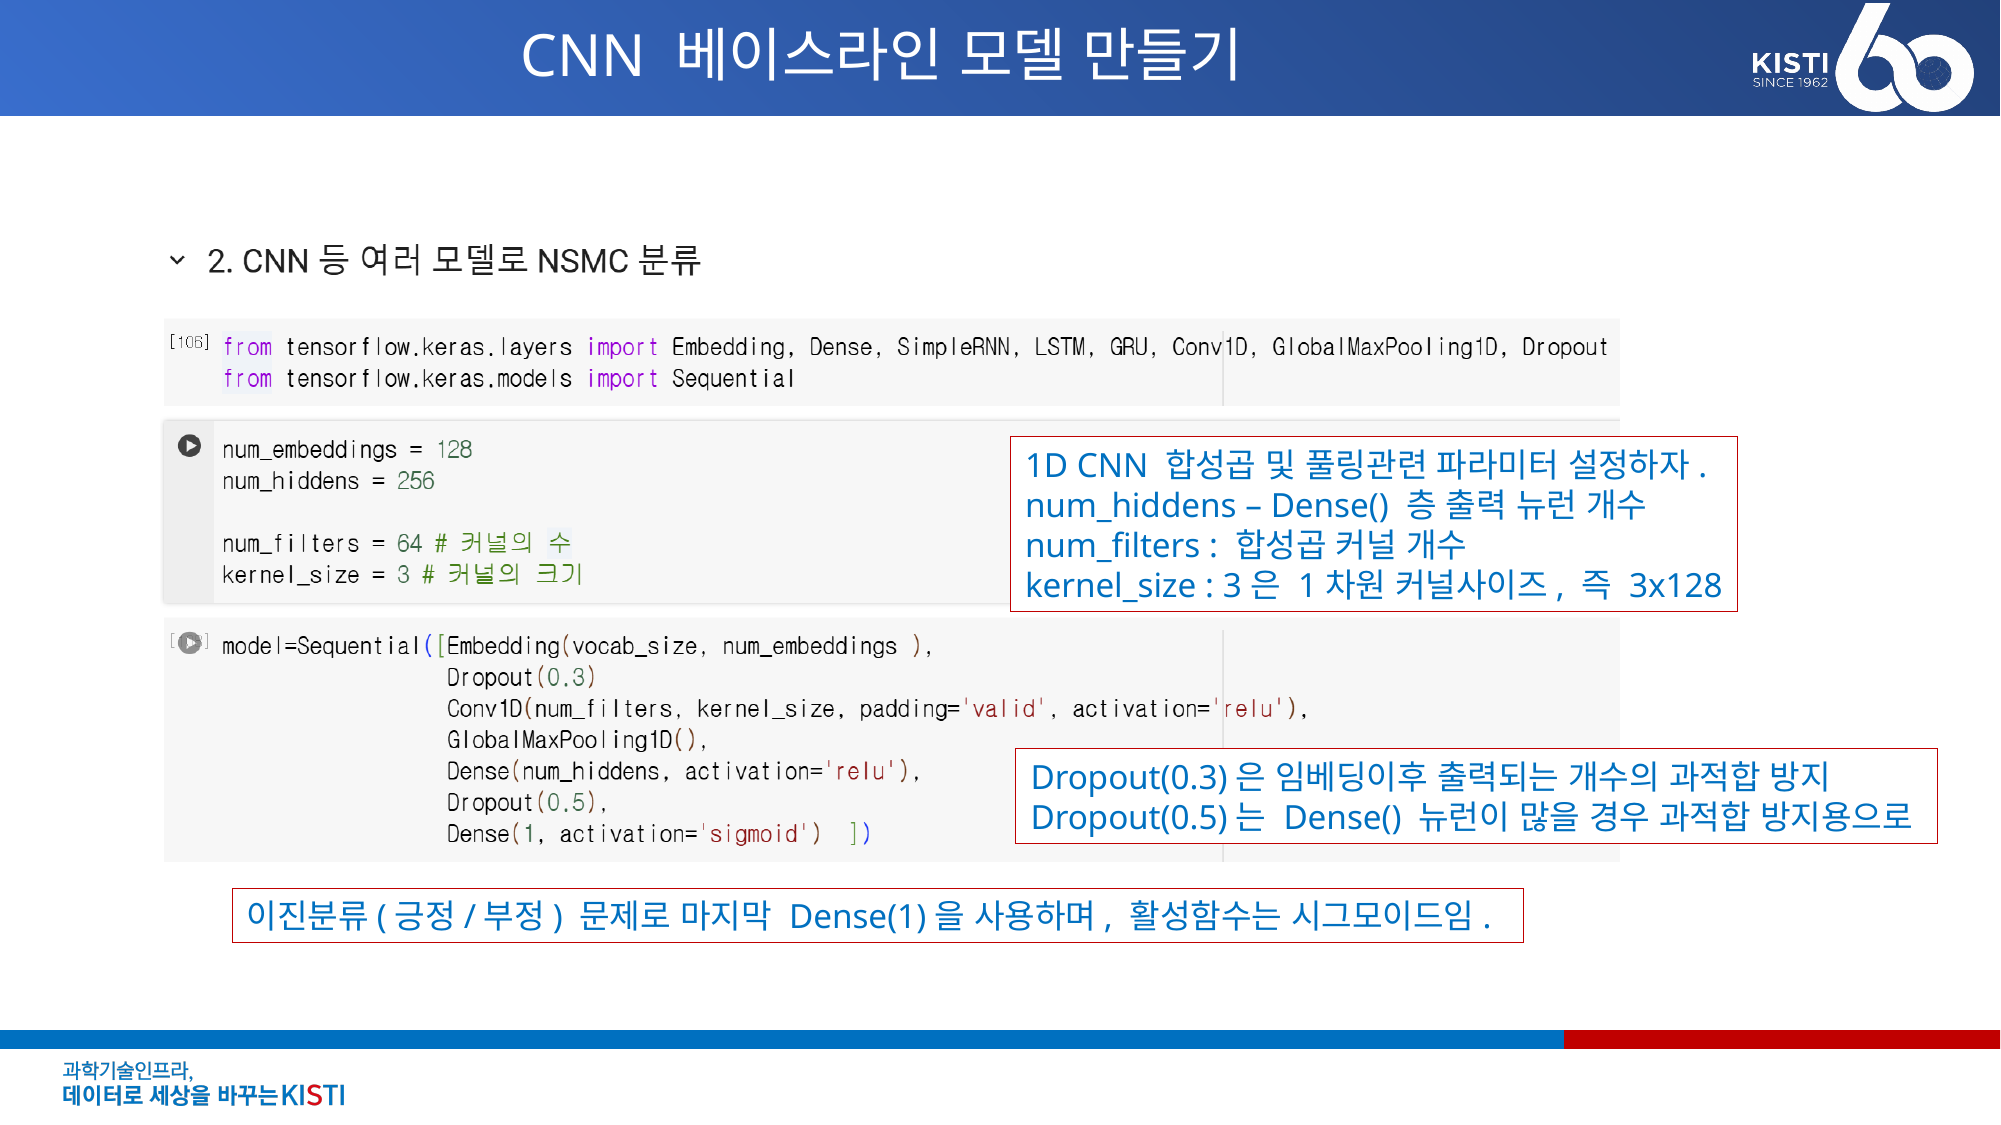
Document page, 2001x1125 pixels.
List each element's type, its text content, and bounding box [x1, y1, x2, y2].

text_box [160, 236, 1915, 944]
picture [63, 1061, 344, 1106]
picture [1753, 3, 1974, 112]
title CNN 베이스라인 모델 만들기 [53, 1, 1728, 114]
